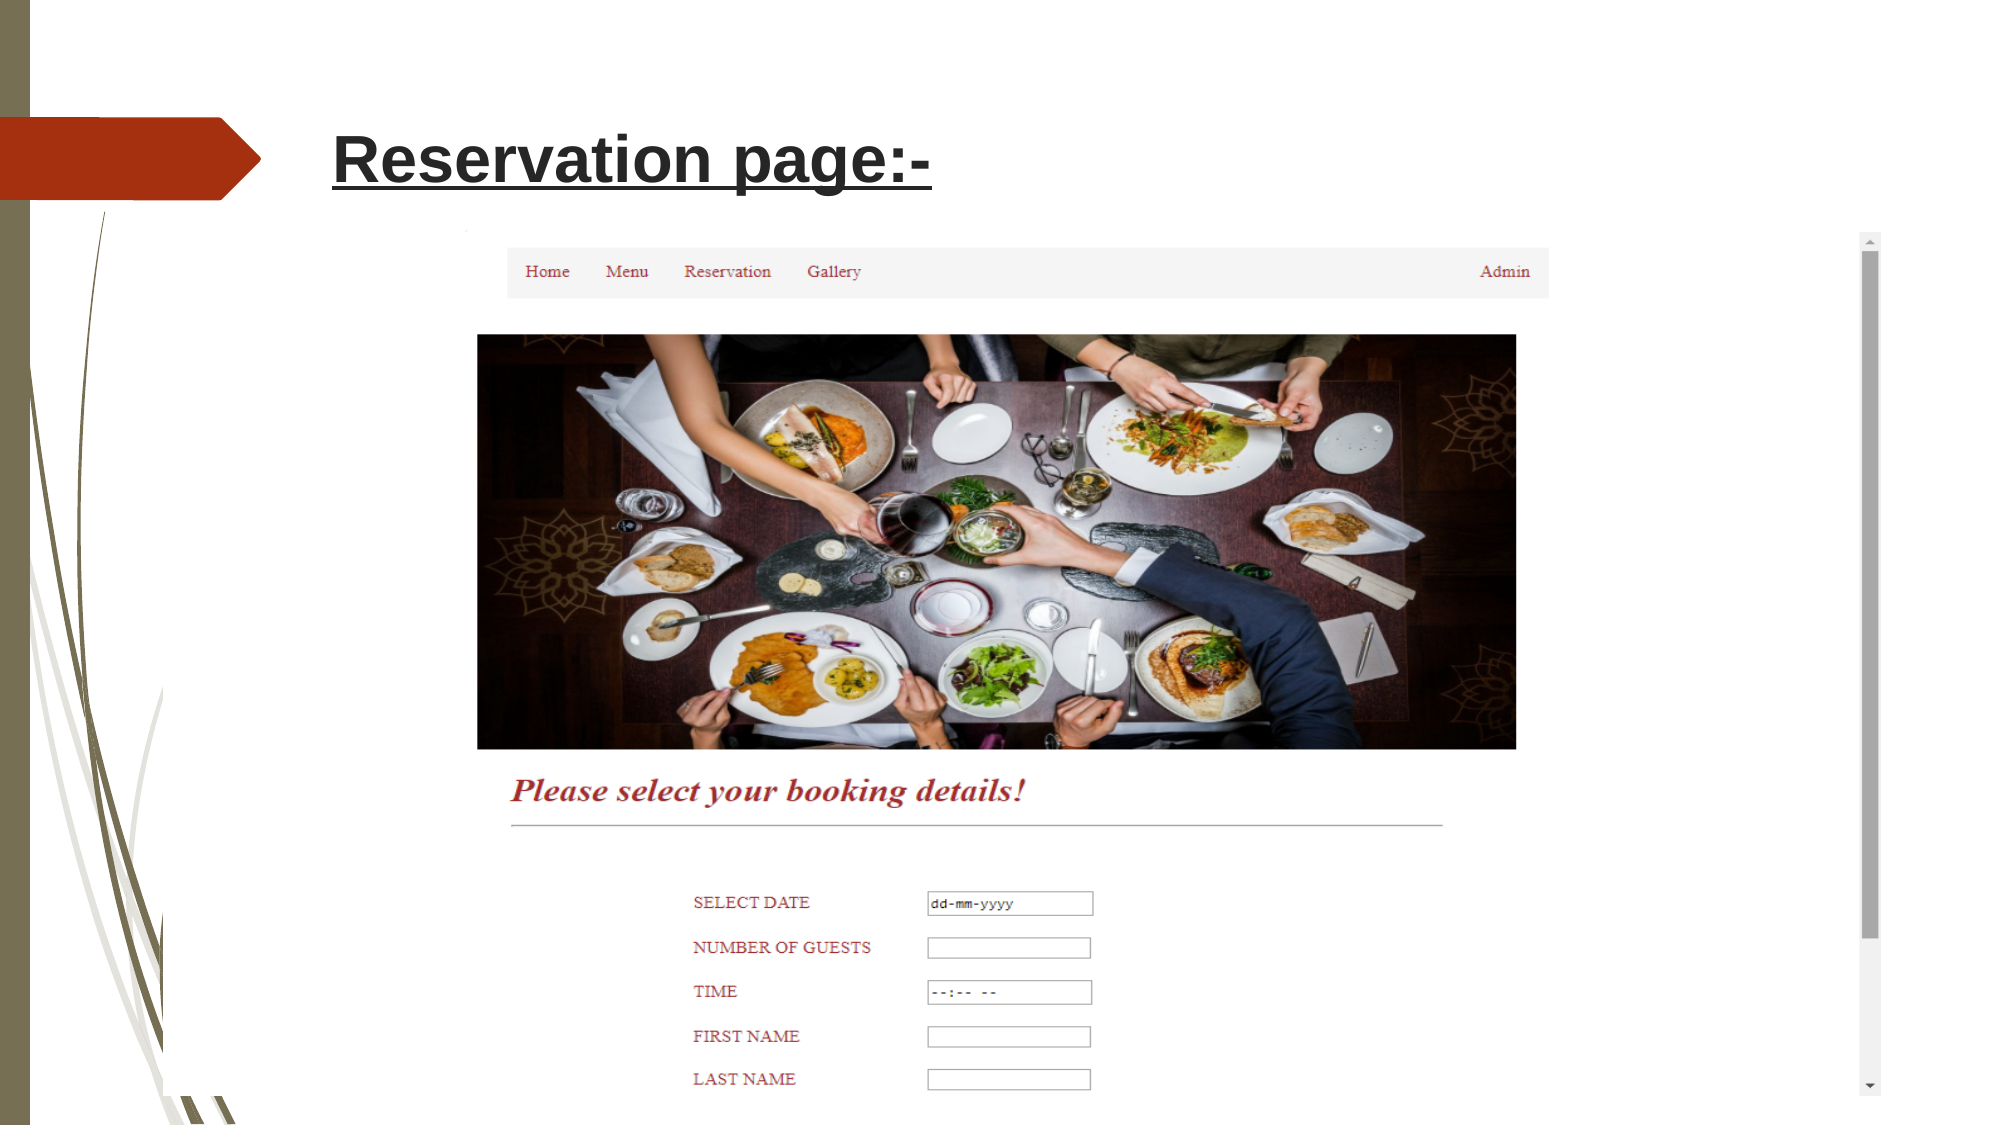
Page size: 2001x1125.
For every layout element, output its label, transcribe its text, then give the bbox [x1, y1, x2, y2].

text_box Reservation page:- [317, 108, 948, 204]
picture [163, 232, 1881, 1096]
